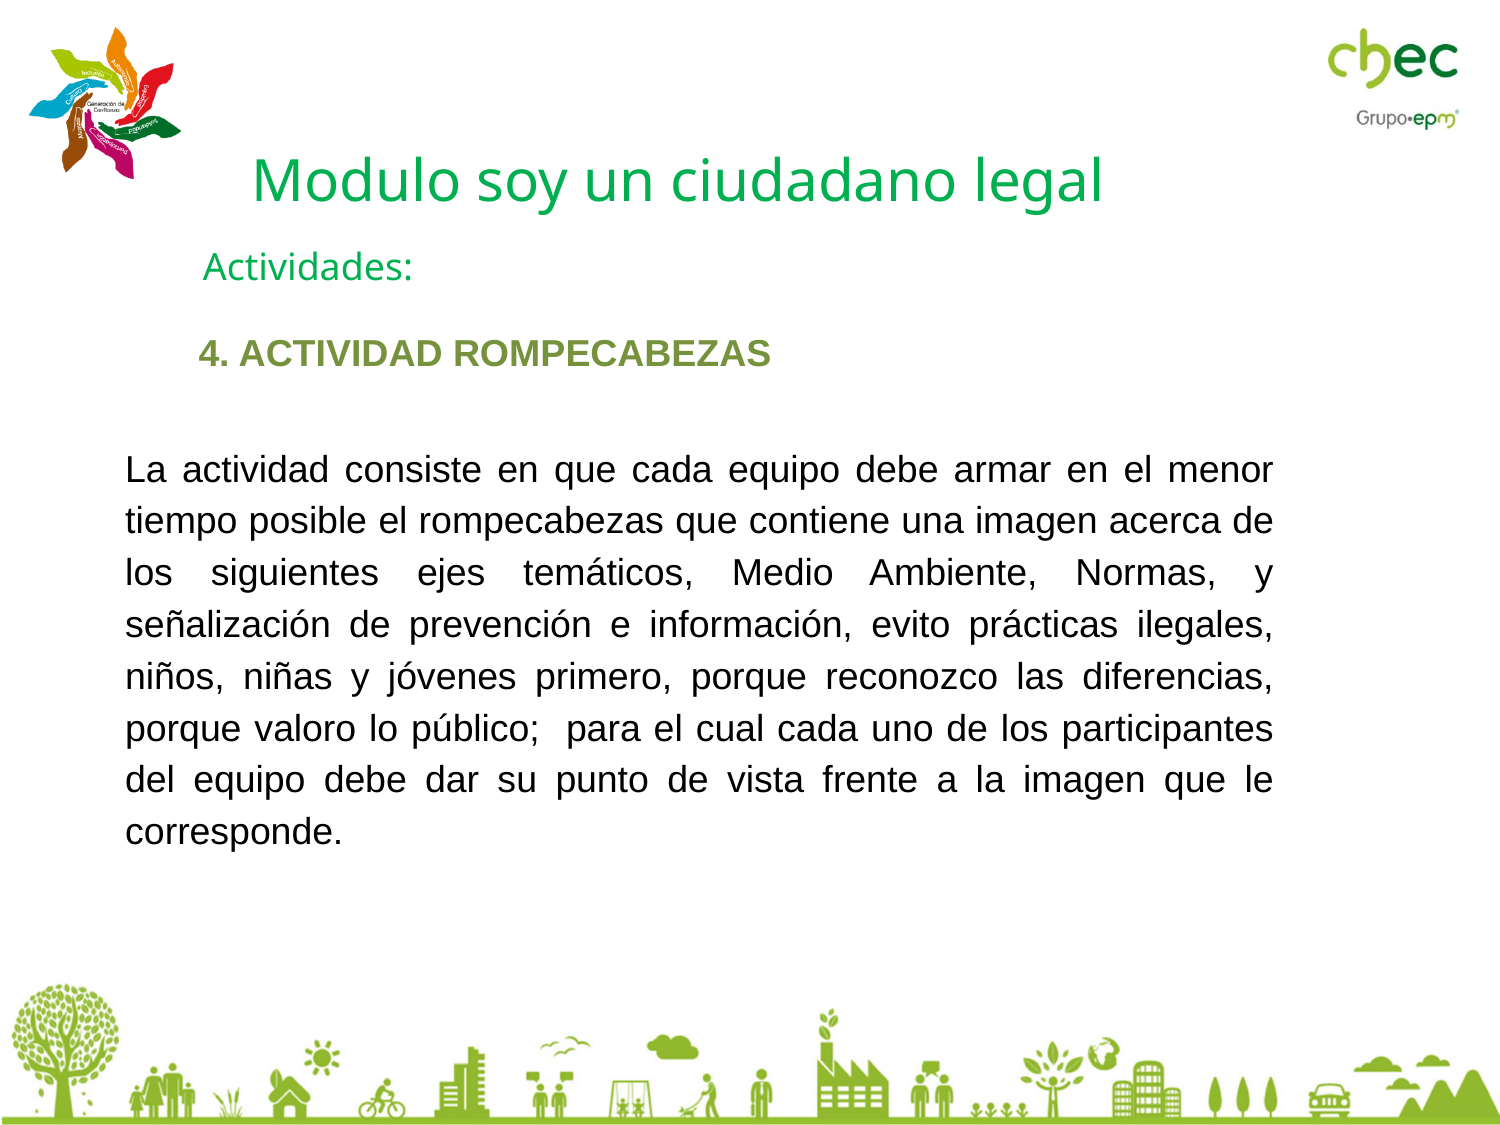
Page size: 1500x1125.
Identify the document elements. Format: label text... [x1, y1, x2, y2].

text_box La actividad consiste en que cada equipo debe armar en el menor tiempo posible el rompecabezas que contiene una imagen acerca de los siguientes ejes temáticos, Medio Ambiente, Normas, y señalización de prevención e información, evito prácticas ilegales, niños, niñas y jóvenes primero, porque reconozco las diferencias, porque valoro lo público; para el cual cada uno de los participantes del equipo debe dar su punto de vista frente a la imagen que le corresponde. [110, 430, 1289, 860]
text_box 4. ACTIVIDAD ROMPECABEZAS [183, 314, 787, 381]
text_box Actividades: [188, 229, 1314, 296]
picture [1328, 28, 1459, 131]
picture [0, 970, 1500, 1125]
text_box Modulo soy un ciudadano legal [236, 135, 1265, 221]
picture [29, 27, 181, 179]
